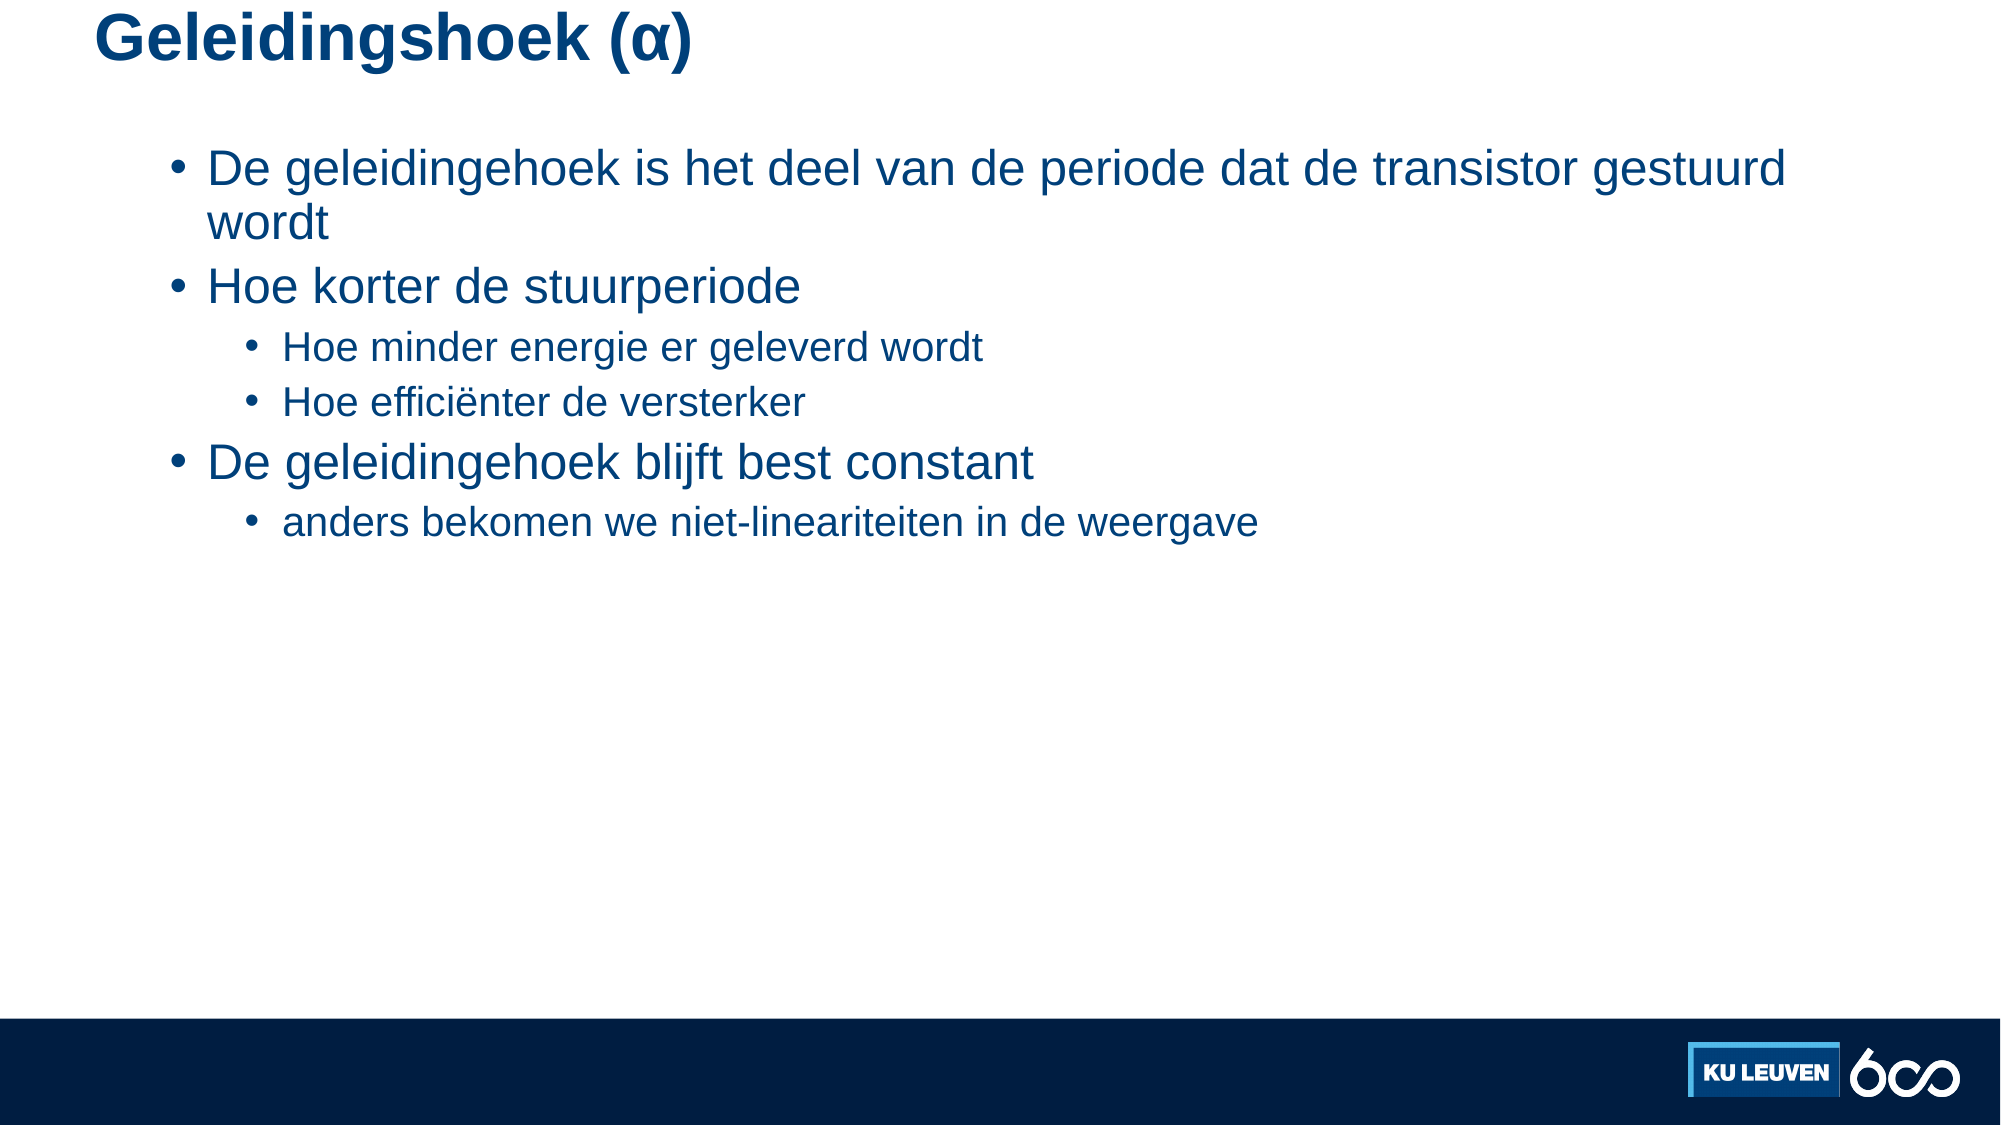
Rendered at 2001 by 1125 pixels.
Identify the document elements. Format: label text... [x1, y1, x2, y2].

list De geleidingehoek is het deel van de periode dat de transistor gestuurd wordt Hoe korter de stuurperiode Hoe minder energie er geleverd wordt Hoe efficiënter de versterker De geleidingehoek blijft best constant anders bekomen we niet-lineariteiten in de weergave [94, 142, 1900, 781]
picture [1688, 1042, 1960, 1097]
title Geleidingshoek (α) [94, 2, 1906, 110]
